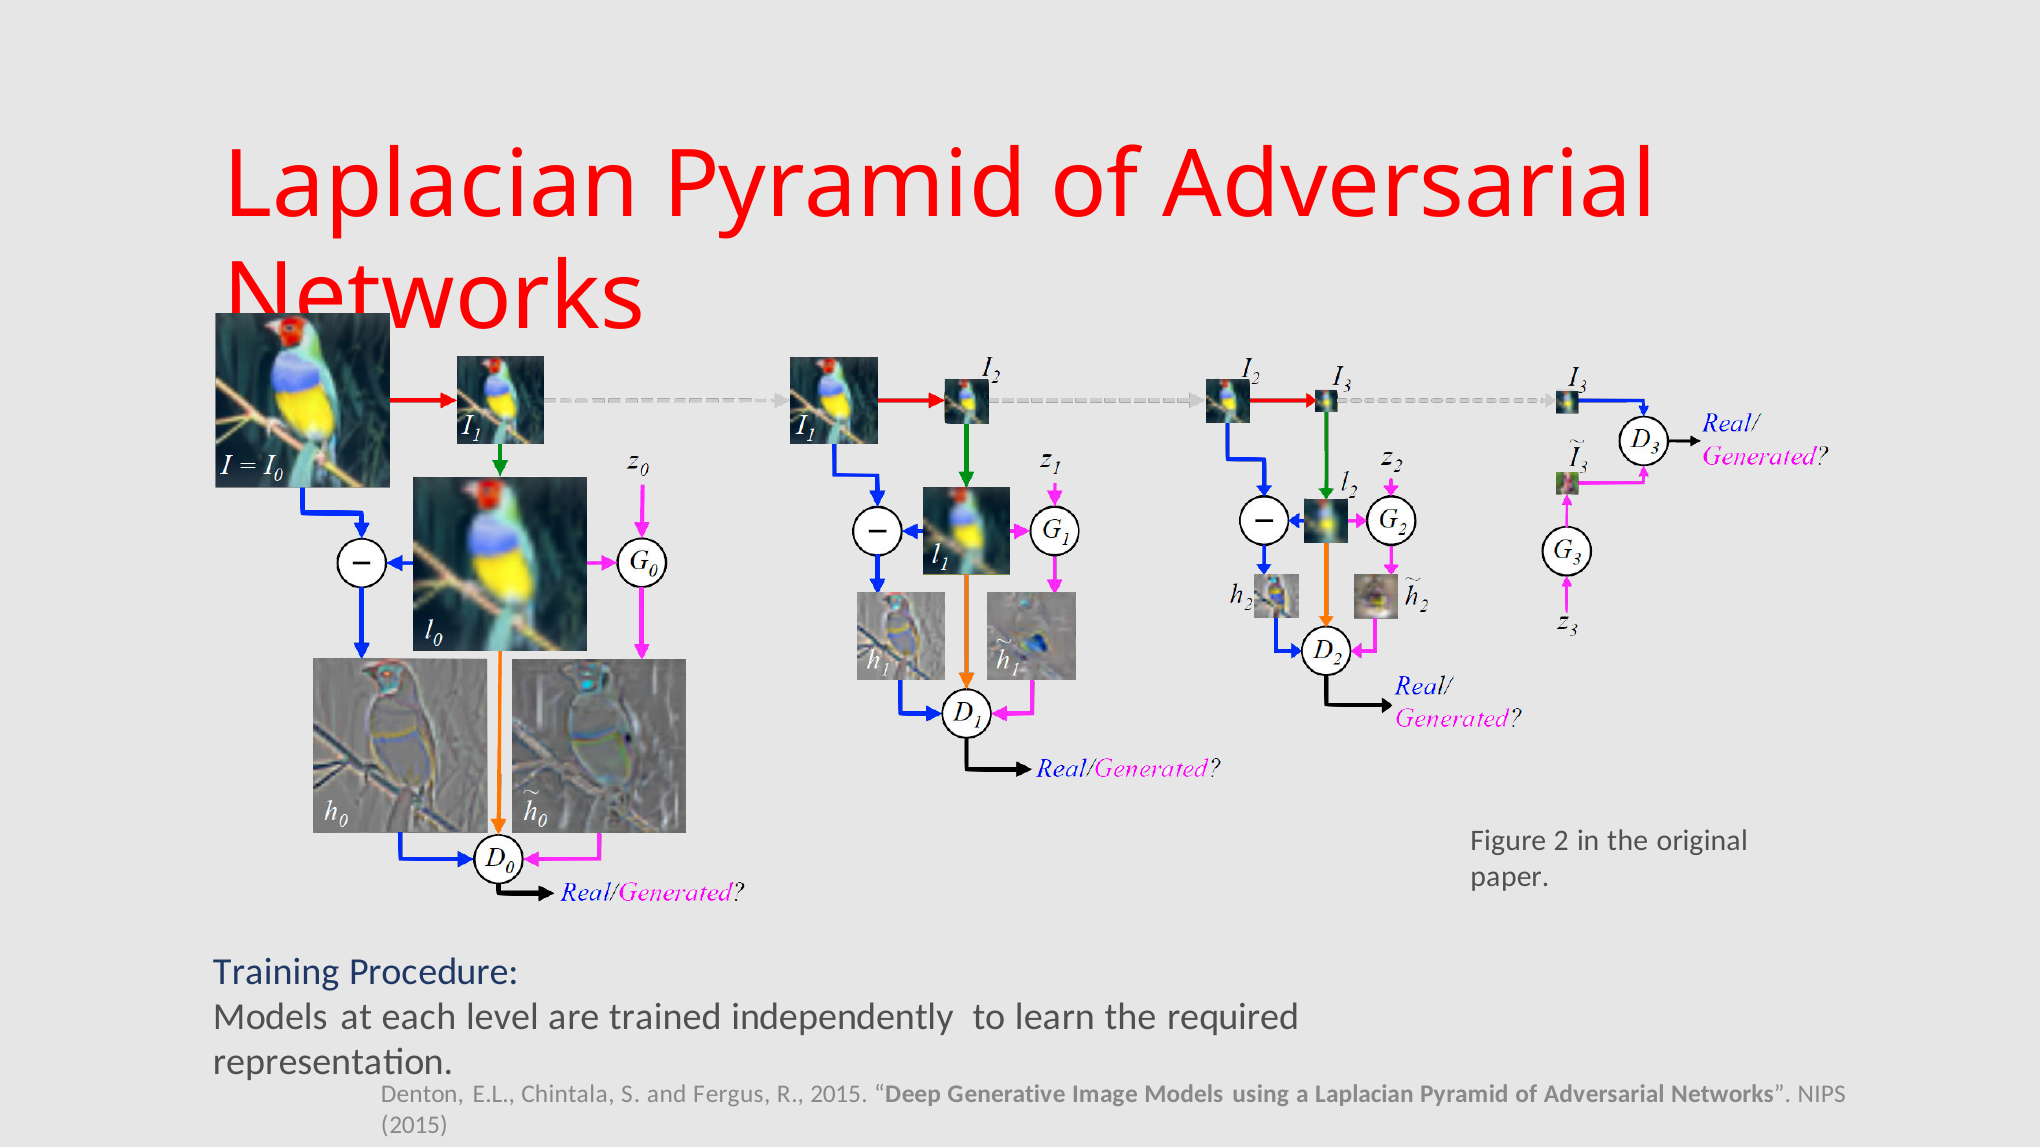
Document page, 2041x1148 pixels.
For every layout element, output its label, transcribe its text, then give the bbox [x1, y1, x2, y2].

text_box [197, 269, 1843, 935]
text_box Laplacian Pyramid of Adversarial Networks [221, 122, 1818, 269]
text_box Figure 2 in the original paper. [1468, 820, 1827, 893]
text_box Denton, E.L., Chintala, S. and Fergus, R., 2015. “Deep Generative Image Models using a Laplacian Pyramid of Adversarial Networks”. NIPS (2015) [378, 1077, 1887, 1139]
text_box Training Procedure: Models at each level are trained independently to learn the required representation. [210, 946, 1528, 1083]
